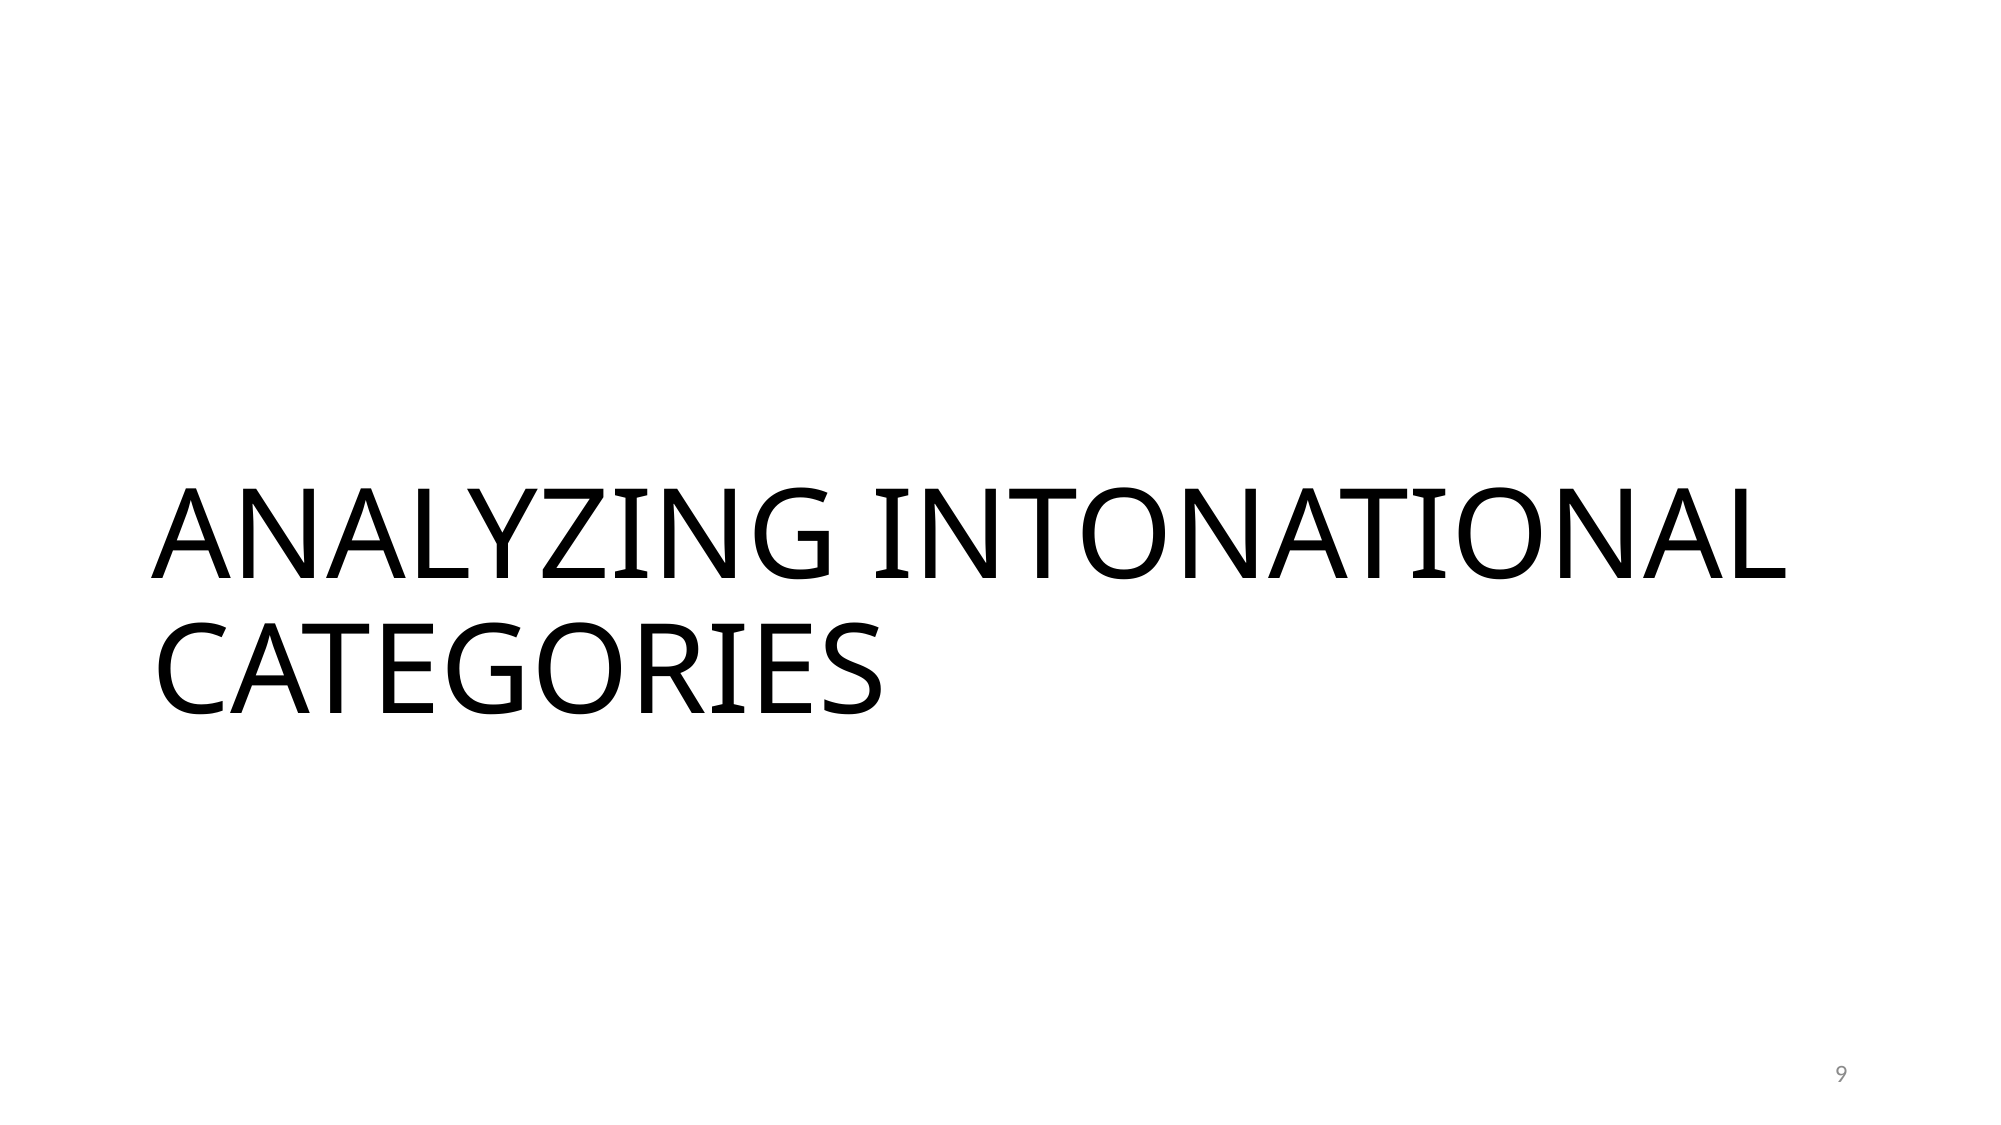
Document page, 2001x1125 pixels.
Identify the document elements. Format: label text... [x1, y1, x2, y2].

slide_number 9 [1412, 1042, 1863, 1103]
title ANALYZING INTONATIONAL CATEGORIES [136, 280, 1862, 749]
